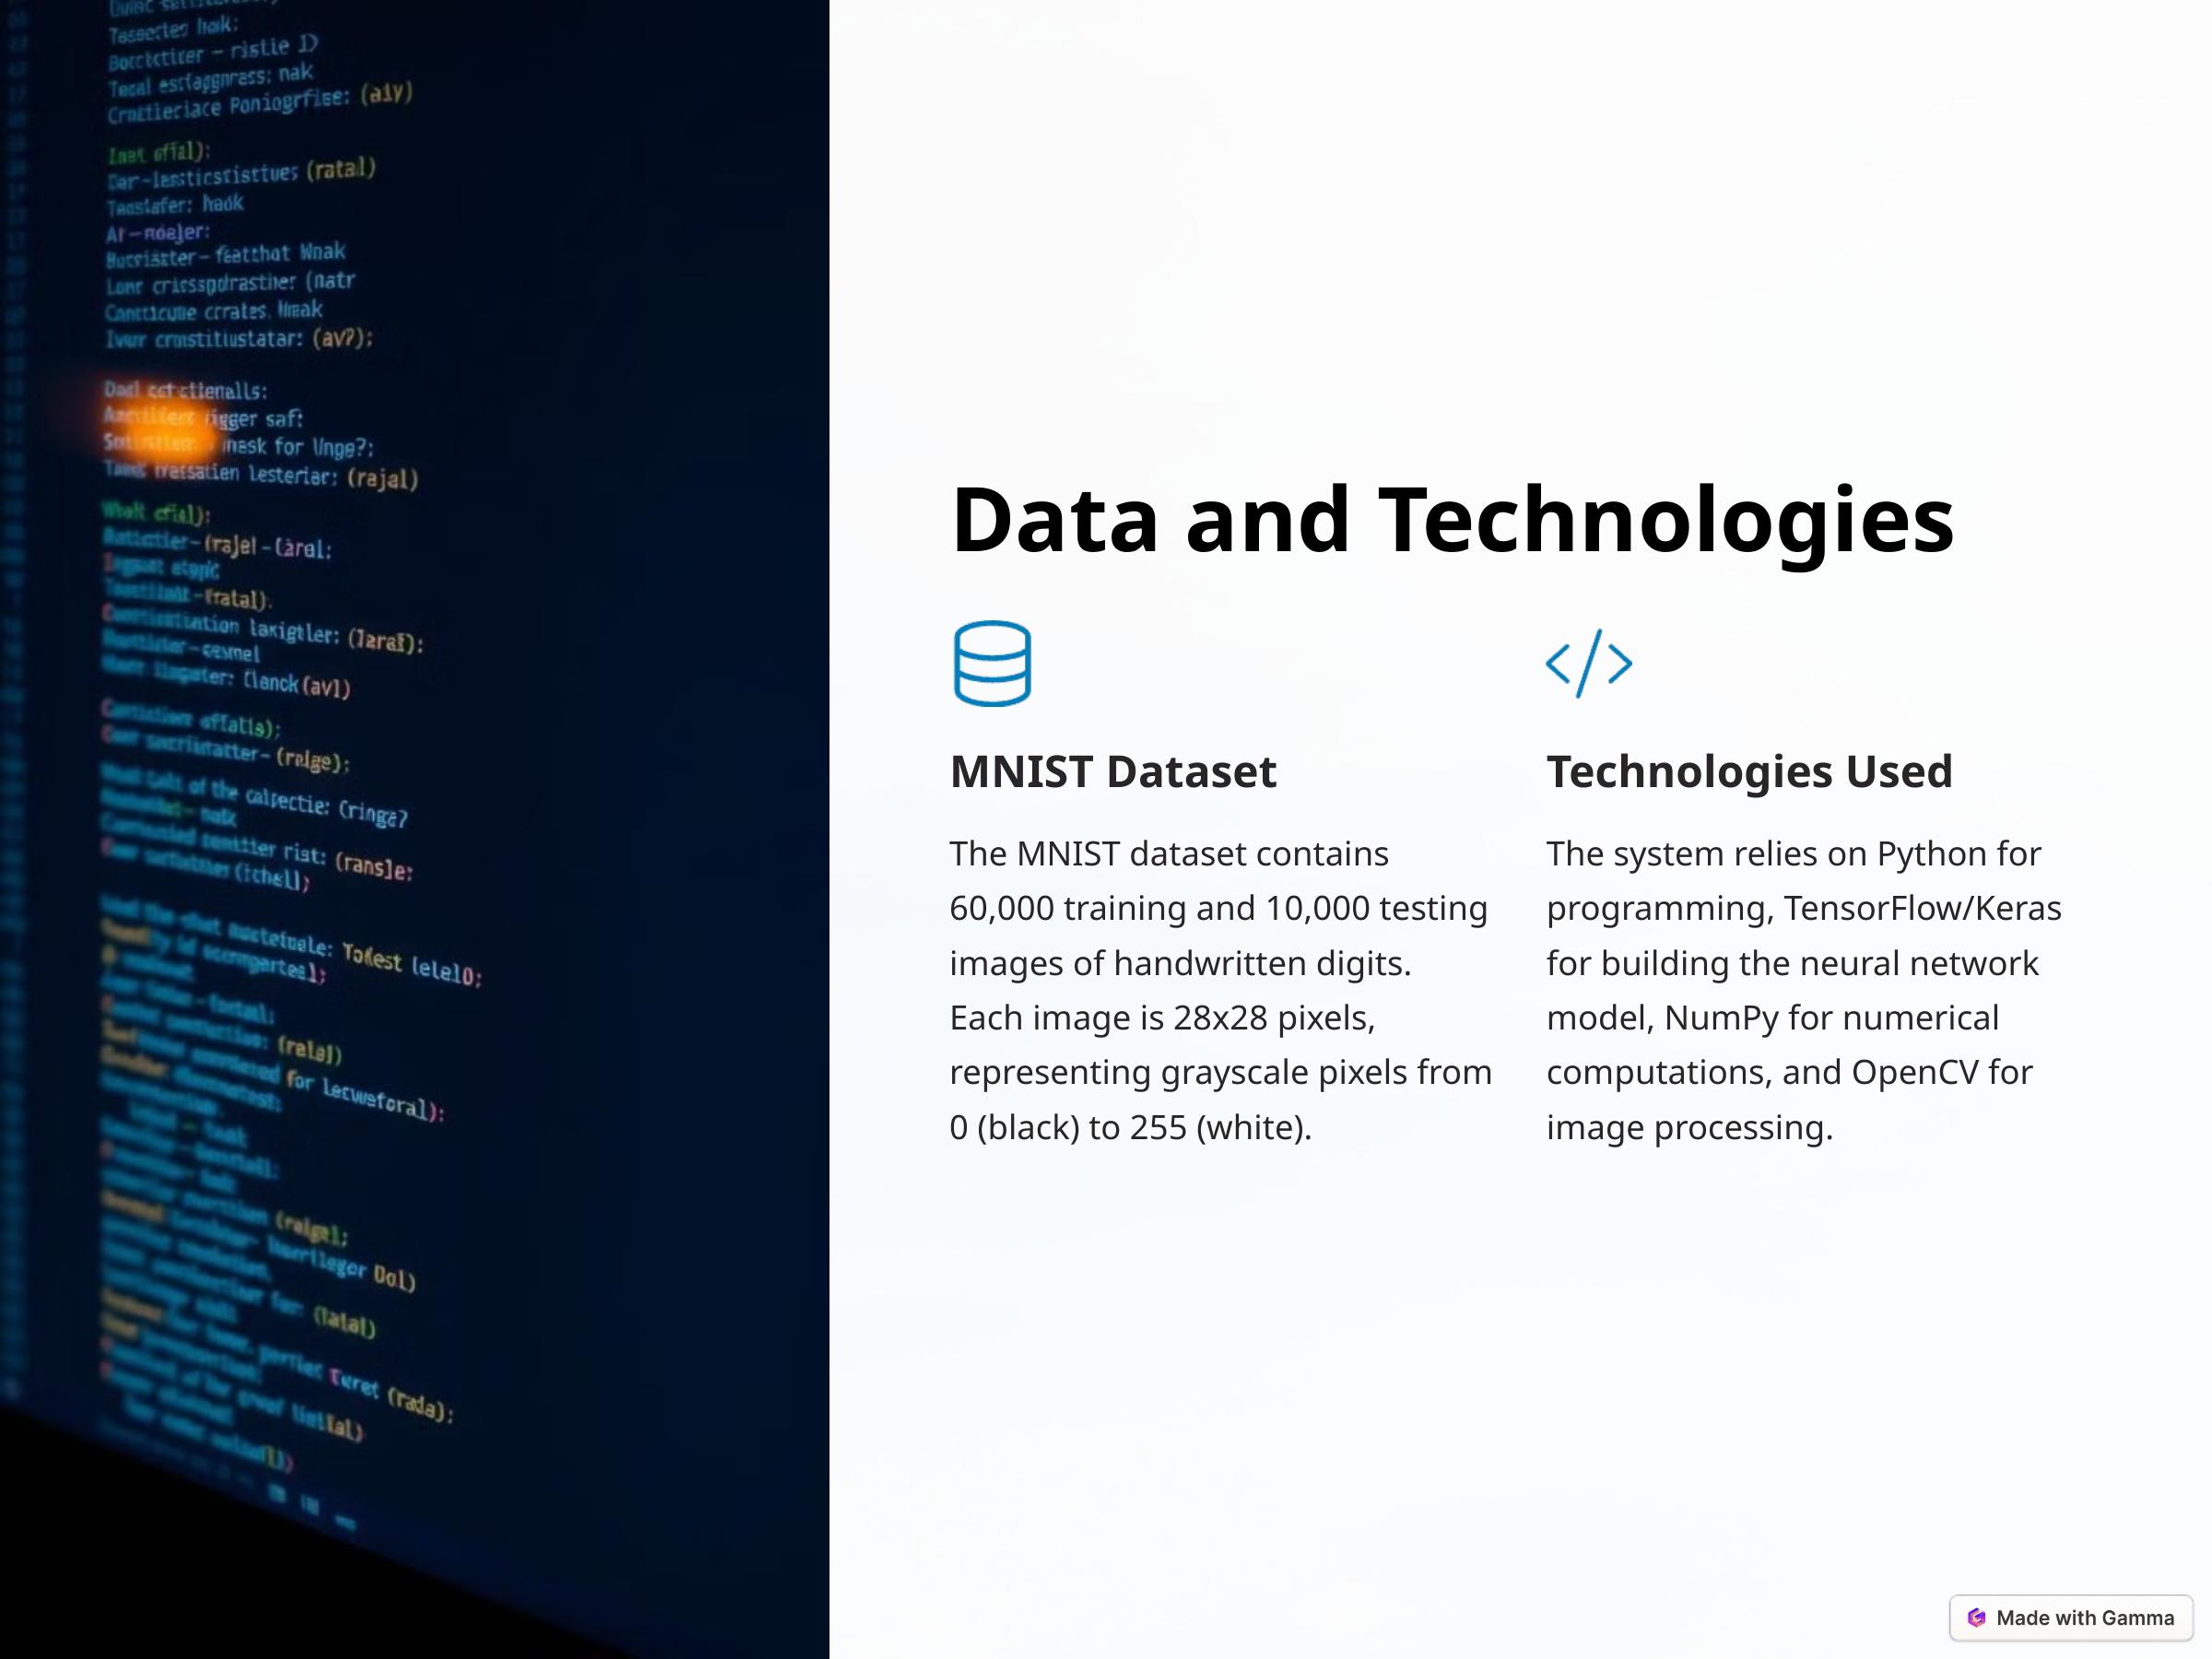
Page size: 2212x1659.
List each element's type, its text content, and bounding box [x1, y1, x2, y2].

picture [960, 655, 1025, 677]
picture [1546, 620, 1632, 707]
picture [949, 620, 983, 707]
picture [960, 626, 1025, 656]
text_box Data and Technologies [949, 456, 1882, 570]
text_box MNIST Dataset [949, 740, 1400, 797]
picture [1941, 1586, 2202, 1649]
picture [0, 0, 830, 1659]
text_box The system relies on Python for programming, TensorFlow/Keras for building the neural network model, NumPy for numerical computations, and OpenCV for image processing. [1546, 818, 2092, 1147]
text_box The MNIST dataset contains 60,000 training and 10,000 testing images of handwritten digits. Each image is 28x28 pixels, representing grayscale pixels from 0 (black) to 255 (white). [949, 818, 1495, 1202]
picture [1001, 620, 1036, 707]
text_box Technologies Used [1546, 740, 1997, 797]
picture [960, 677, 1025, 701]
